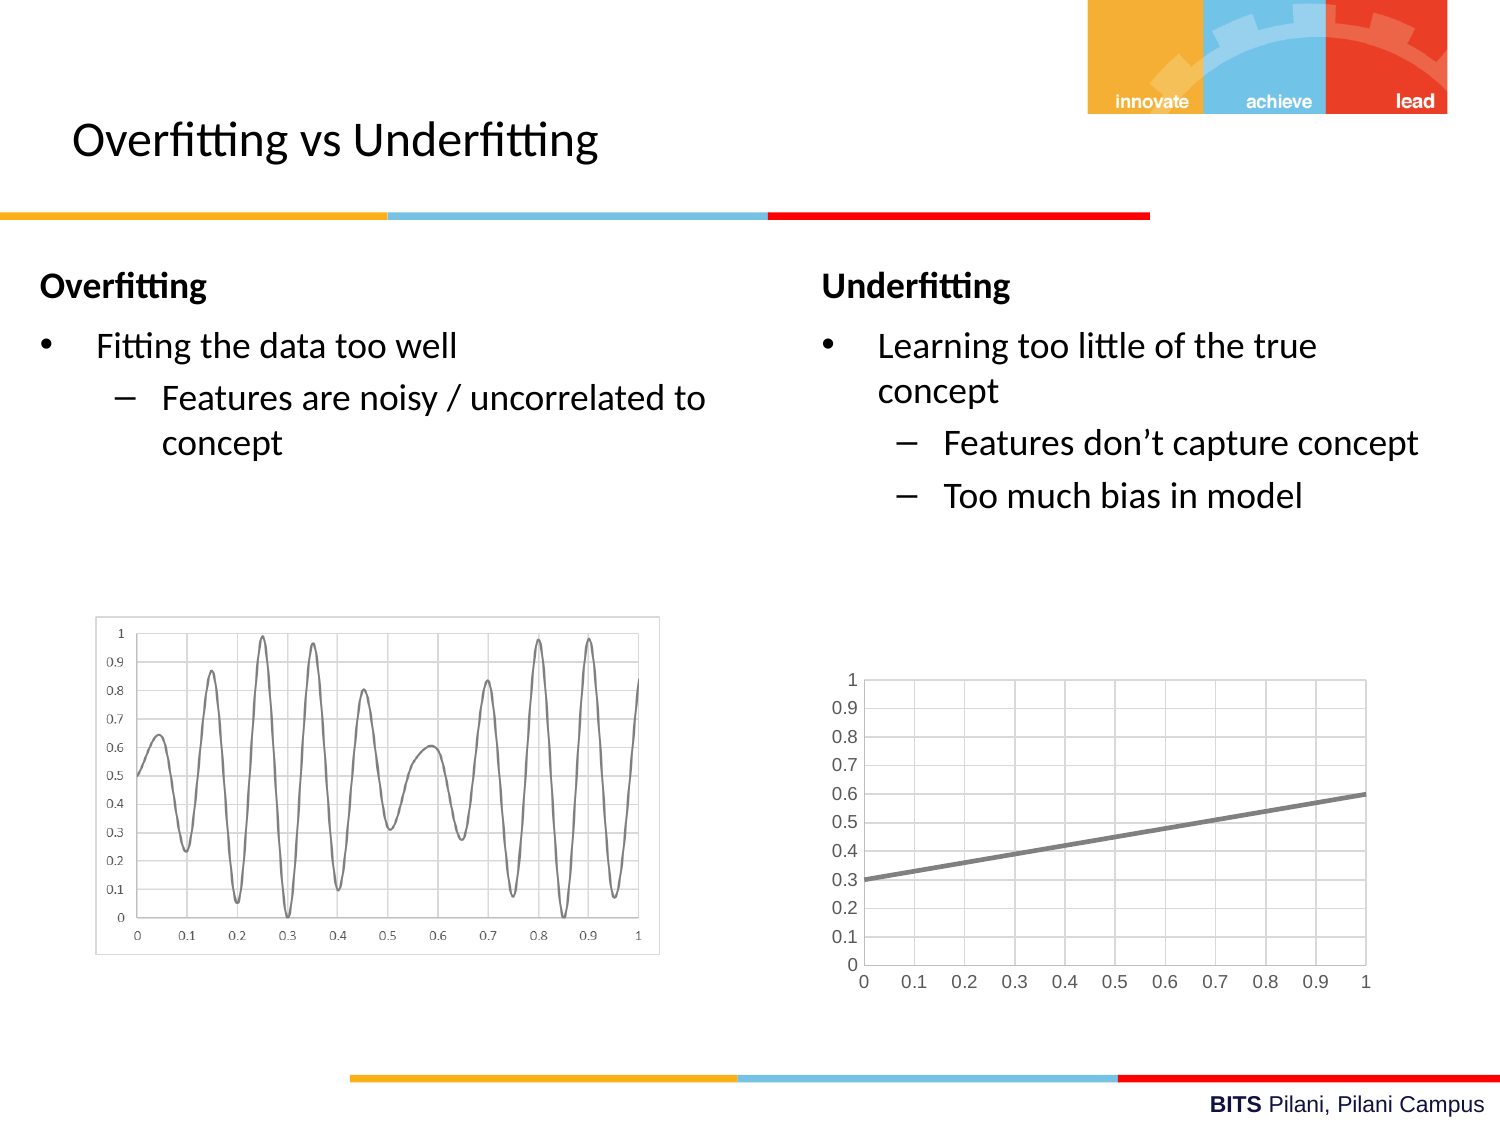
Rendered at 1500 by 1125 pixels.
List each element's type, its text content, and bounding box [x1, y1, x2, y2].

list Learning too little of the true concept Features don’t capture concept Too much bias in model [806, 313, 1445, 767]
list Overfitting [24, 211, 660, 313]
chart [820, 662, 1384, 1001]
list Fitting the data too well Features are noisy / uncorrelated to concept [24, 313, 750, 767]
picture [95, 615, 660, 956]
picture [1087, 0, 1448, 114]
title Overfitting vs Underfitting [57, 98, 1351, 221]
list Underfitting [806, 211, 1445, 313]
